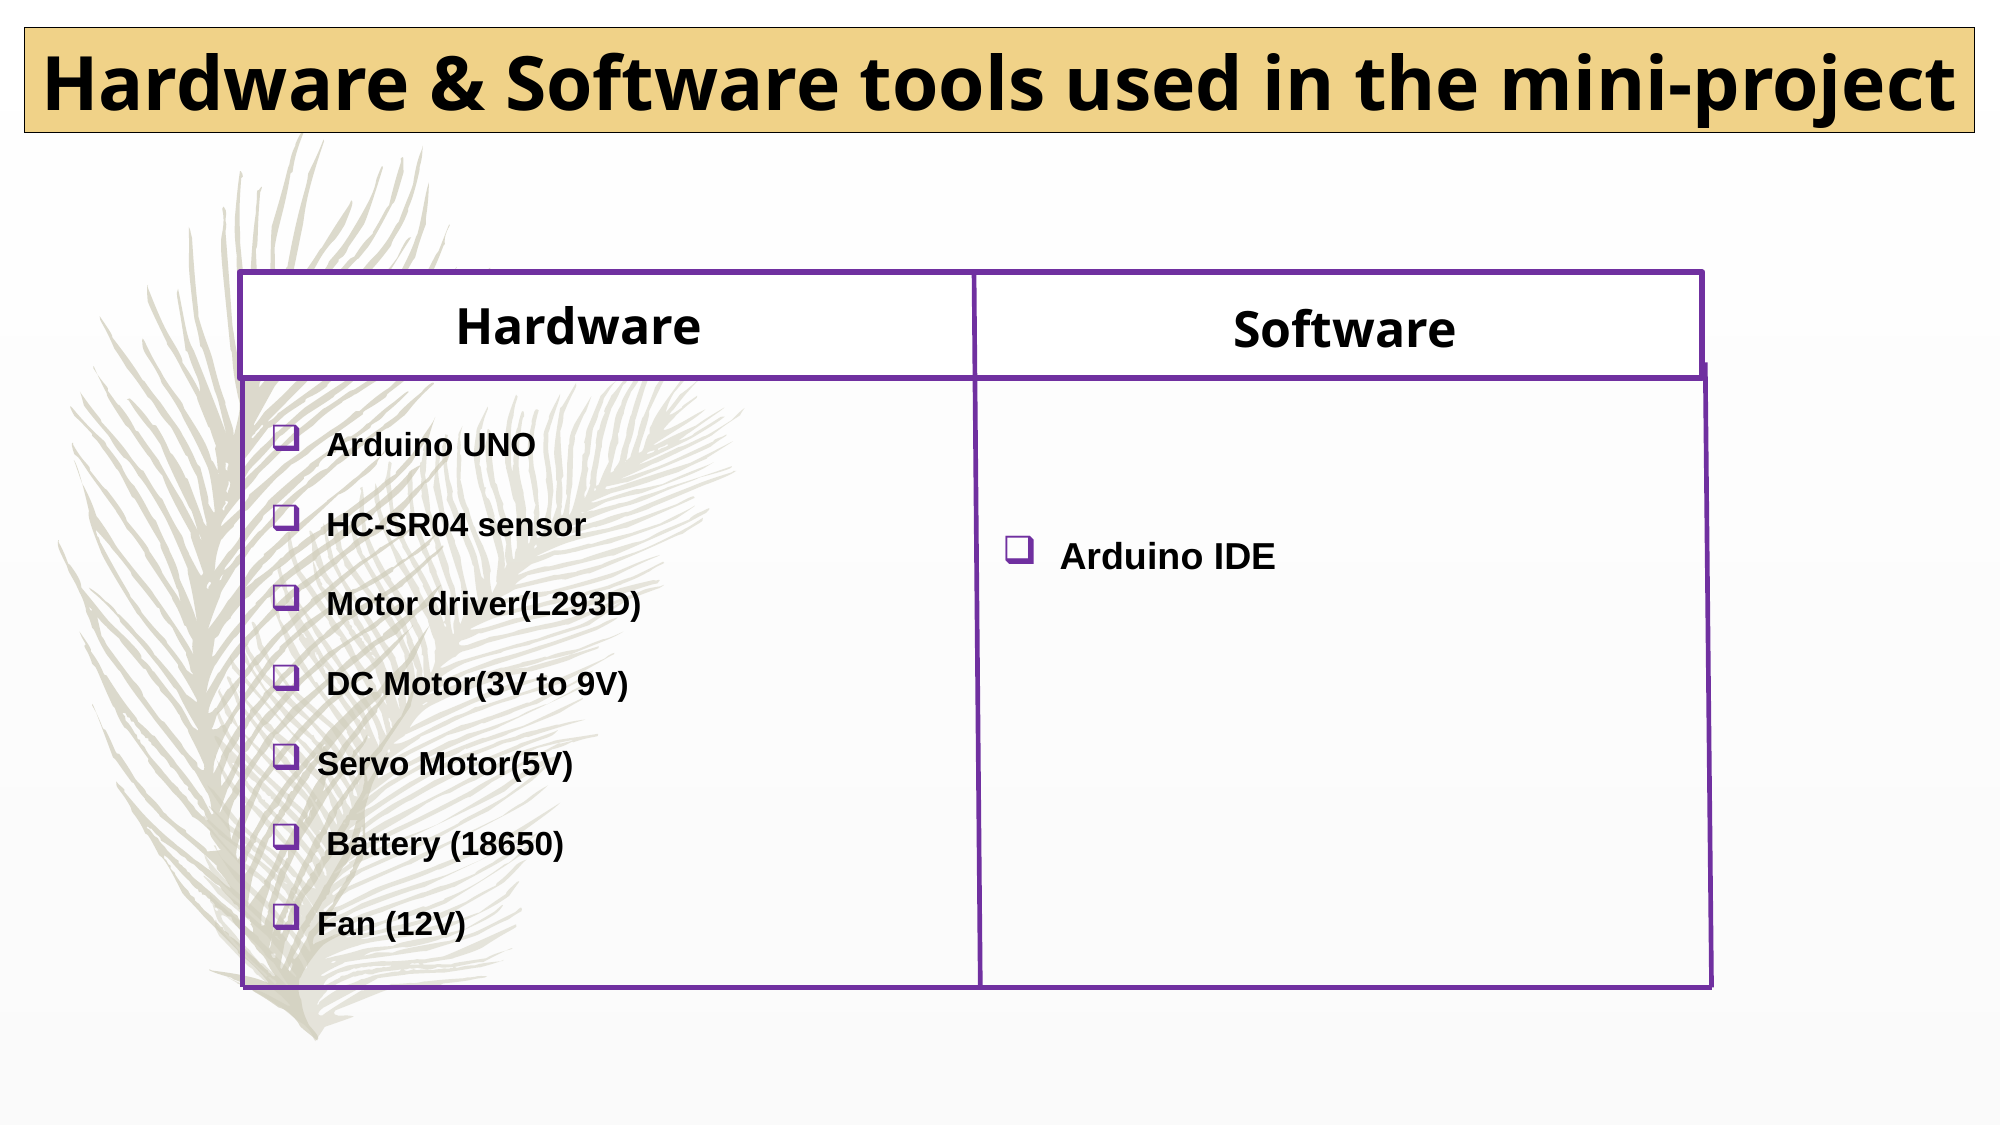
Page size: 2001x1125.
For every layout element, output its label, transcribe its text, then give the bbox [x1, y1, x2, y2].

text_box Arduino IDE [987, 412, 1425, 585]
text_box Arduino UNO HC-SR04 sensor Motor driver(L293D) DC Motor(3V to 9V) Servo Motor(5V) Battery (18650) Fan (12V) [255, 375, 731, 950]
text_box Hardware [297, 287, 736, 363]
text_box Hardware & Software tools used in the mini-project [24, 27, 1975, 133]
text_box Software [1062, 290, 1475, 365]
text_box [239, 271, 1703, 379]
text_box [973, 274, 981, 987]
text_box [1705, 362, 1712, 987]
